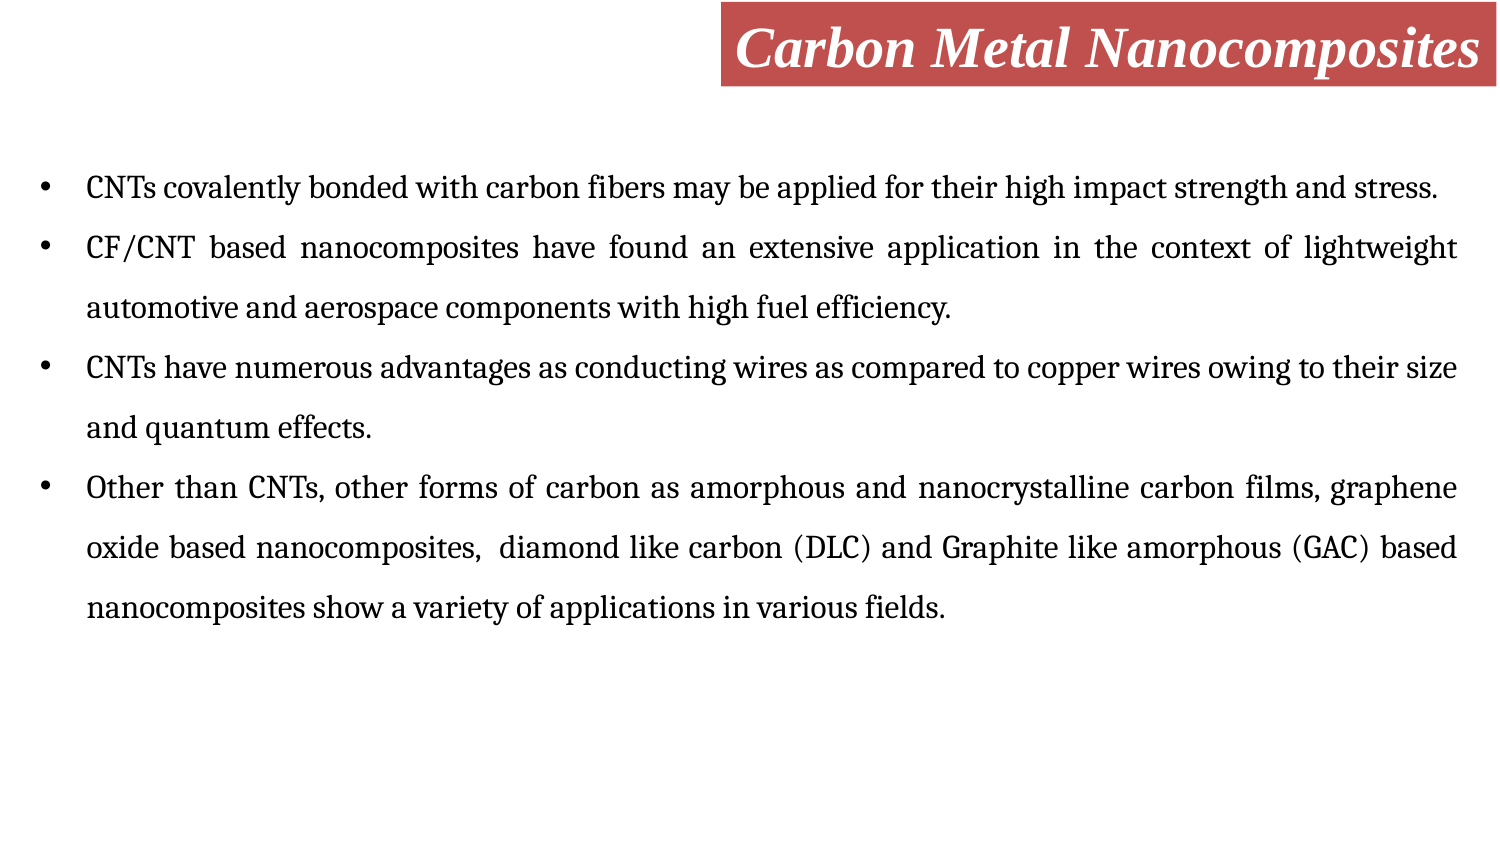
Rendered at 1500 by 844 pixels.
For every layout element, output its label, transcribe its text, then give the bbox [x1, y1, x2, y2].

text_box CNTs covalently bonded with carbon fibers may be applied for their high impact strength and stress. CF/CNT based nanocomposites have found an extensive application in the context of lightweight automotive and aerospace components with high fuel efficiency. CNTs have numerous advantages as conducting wires as compared to copper wires owing to their size and quantum effects. Other than CNTs, other forms of carbon as amorphous and nanocrystalline carbon films, graphene oxide based nanocomposites, diamond like carbon (DLC) and Graphite like amorphous (GAC) based nanocomposites show a variety of applications in various fields. [24, 138, 1475, 633]
text_box Carbon Metal Nanocomposites [721, 1, 1497, 87]
